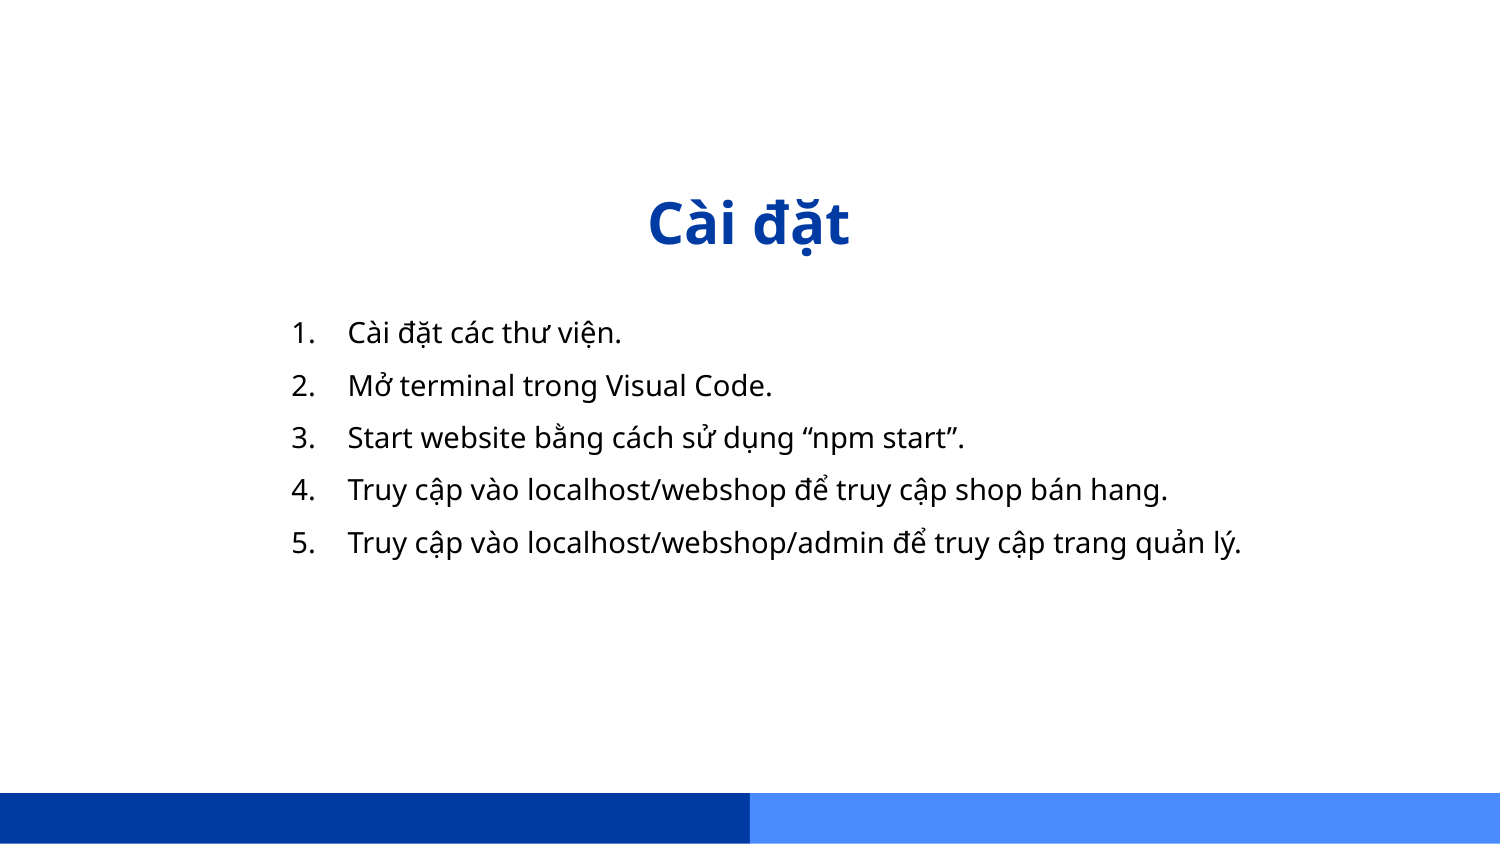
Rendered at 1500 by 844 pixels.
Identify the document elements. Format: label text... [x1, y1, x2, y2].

subtitle Cài đặt các thư viện. Mở terminal trong Visual Code. Start website bằng cách sử dụng “npm start”. Truy cập vào localhost/webshop để truy cập shop bán hang. Truy cập vào localhost/webshop/admin để truy cập trang quản lý. [276, 281, 1421, 647]
title Cài đặt [576, 170, 923, 265]
